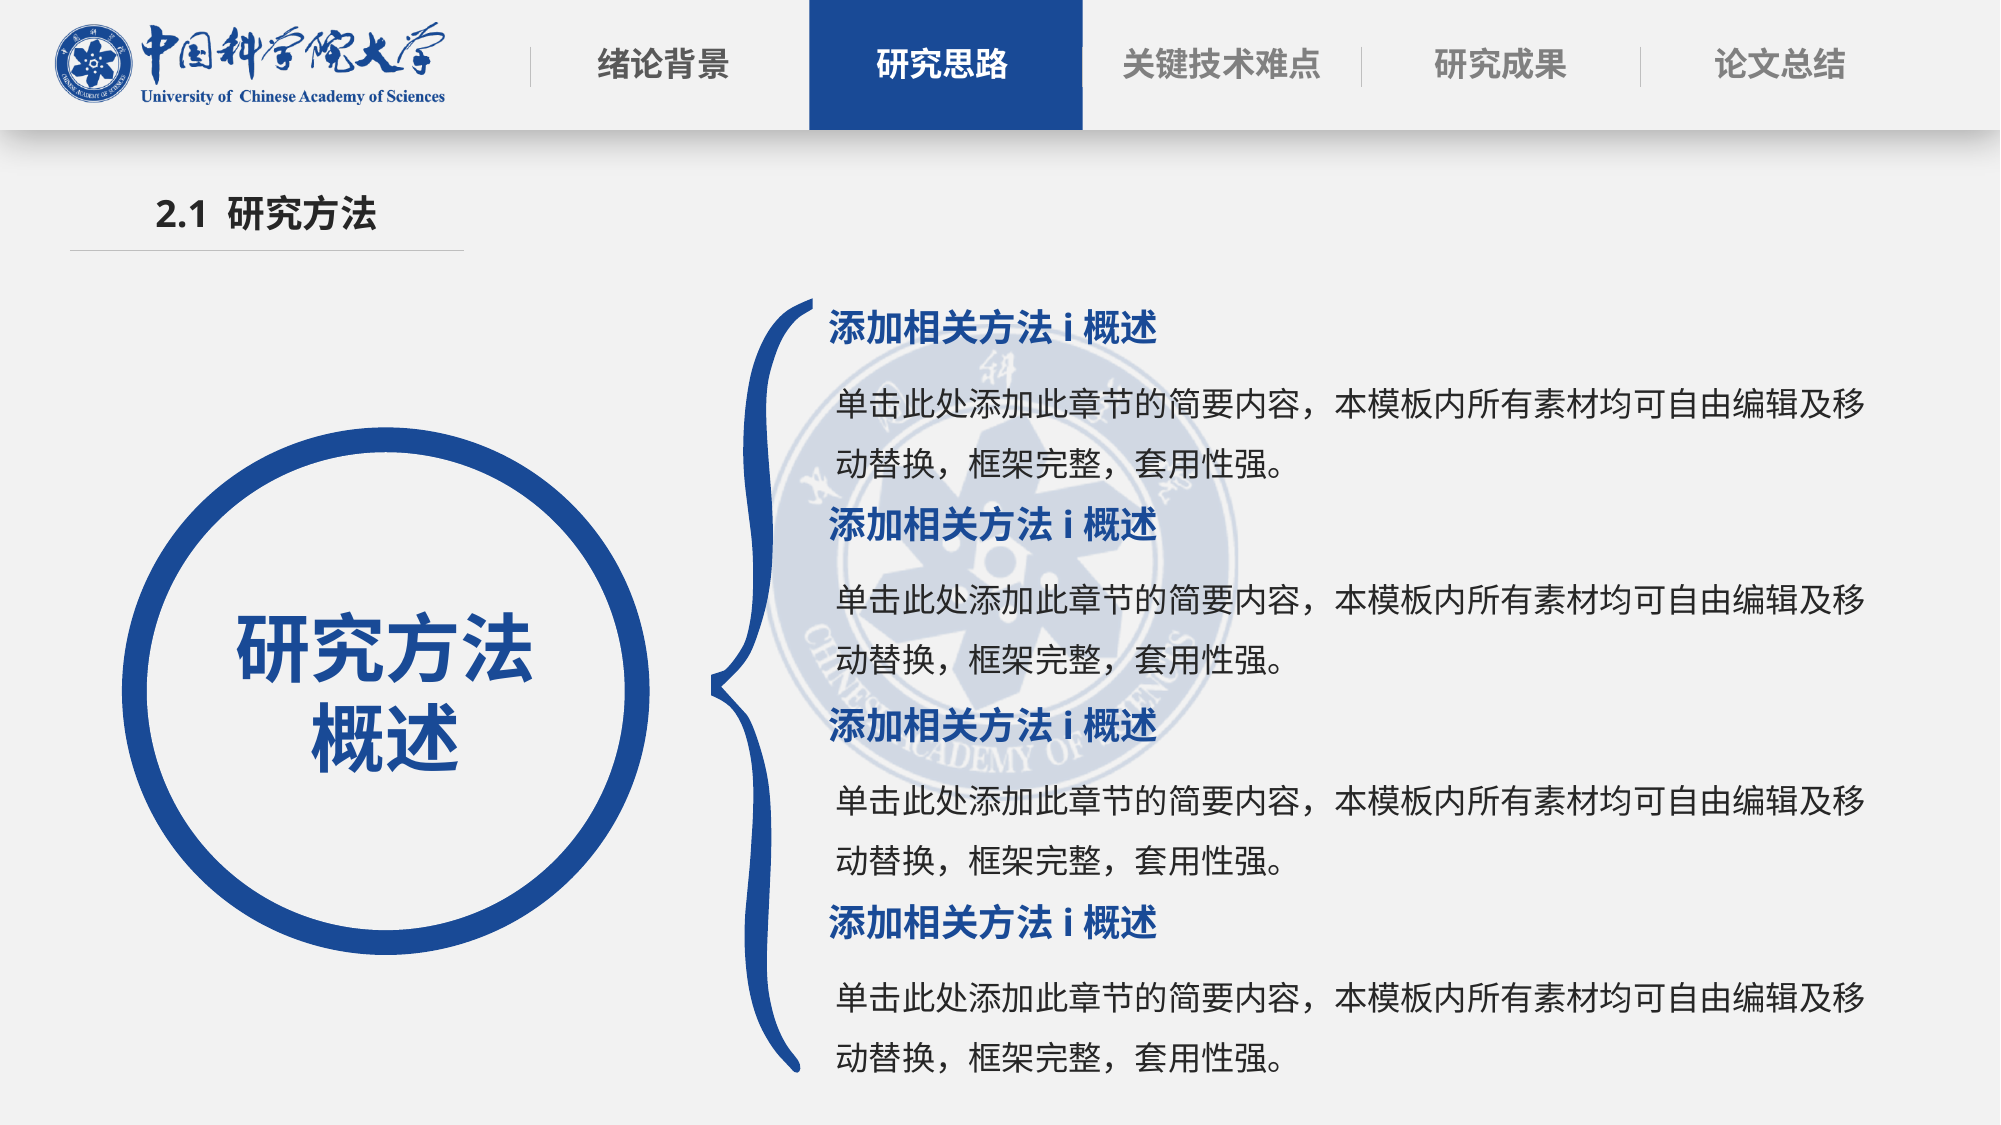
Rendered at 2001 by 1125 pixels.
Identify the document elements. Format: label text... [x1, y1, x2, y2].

text_box [808, 0, 1084, 131]
text_box 研究思路 [832, 35, 1054, 91]
text_box 关键技术难点 [1111, 35, 1333, 91]
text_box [821, 493, 1901, 682]
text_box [821, 296, 1901, 485]
text_box [711, 298, 813, 1073]
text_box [121, 427, 650, 955]
text_box 研究成果 [1391, 35, 1612, 91]
text_box 论文总结 [1670, 35, 1891, 91]
text_box 绪论背景 [553, 35, 775, 91]
text_box [1084, 0, 2000, 131]
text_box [821, 694, 1901, 883]
text_box 2.1 研究方法 [111, 181, 422, 243]
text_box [821, 891, 1901, 1080]
text_box [0, 0, 808, 131]
picture [52, 22, 445, 105]
